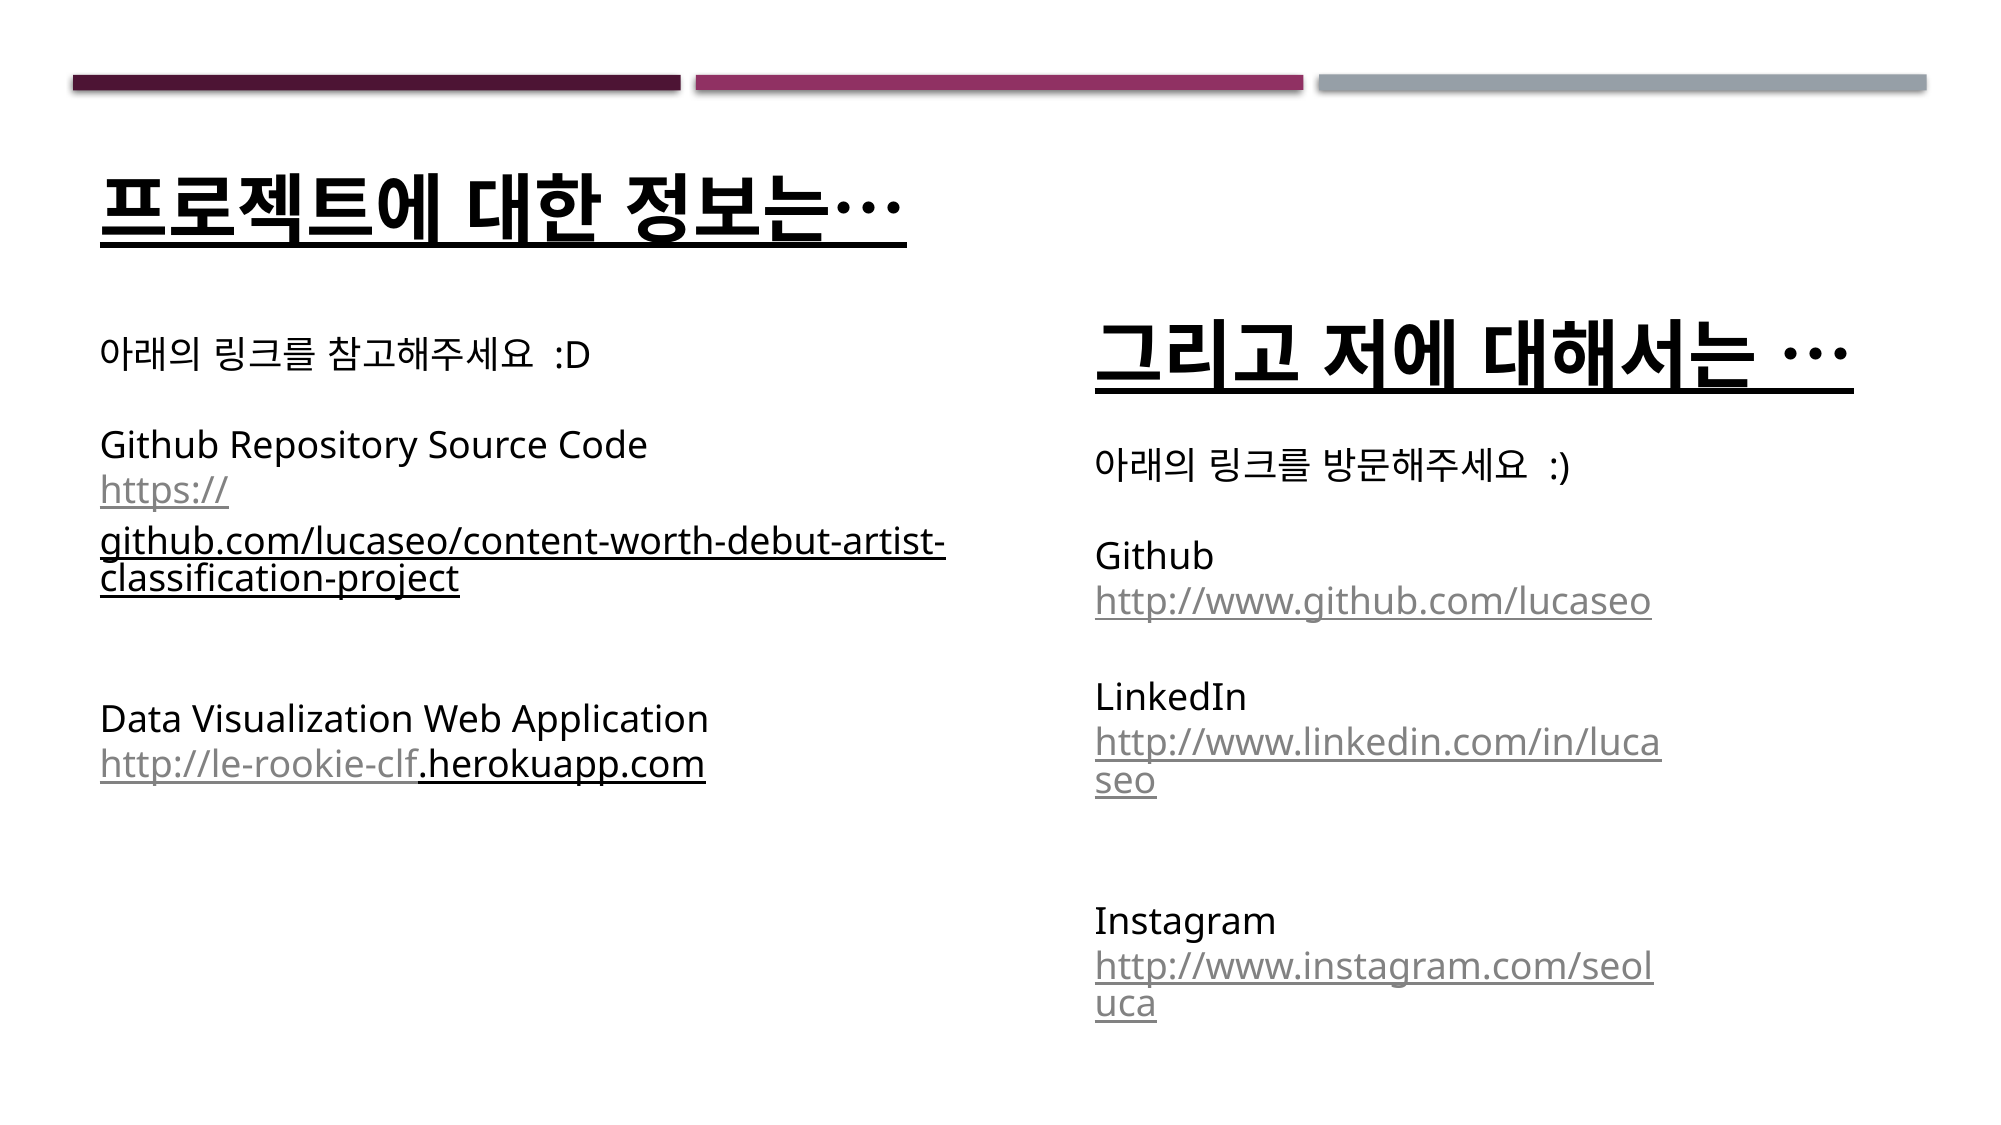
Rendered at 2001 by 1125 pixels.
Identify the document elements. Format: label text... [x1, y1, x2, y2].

text_box 아래의 링크를 참고해주세요 :D Github Repository Source Code https://github.com/lucaseo/content-worth-debut-artist-classification-project Data Visualization Web Application http://le-rookie-clf.herokuapp.com [84, 323, 967, 762]
text_box 프로젝트에 대한 정보는… [84, 154, 1006, 260]
text_box 그리고 저에 대해서는 … [1079, 300, 2000, 405]
text_box 아래의 링크를 방문해주세요 :) Github http://www.github.com/lucaseo LinkedIn http://www.linkedin.com/in/lucaseo Instagram http://www.instagram.com/seoluca Github Blog http://www.lucaseo.github.io [1079, 434, 1684, 1125]
